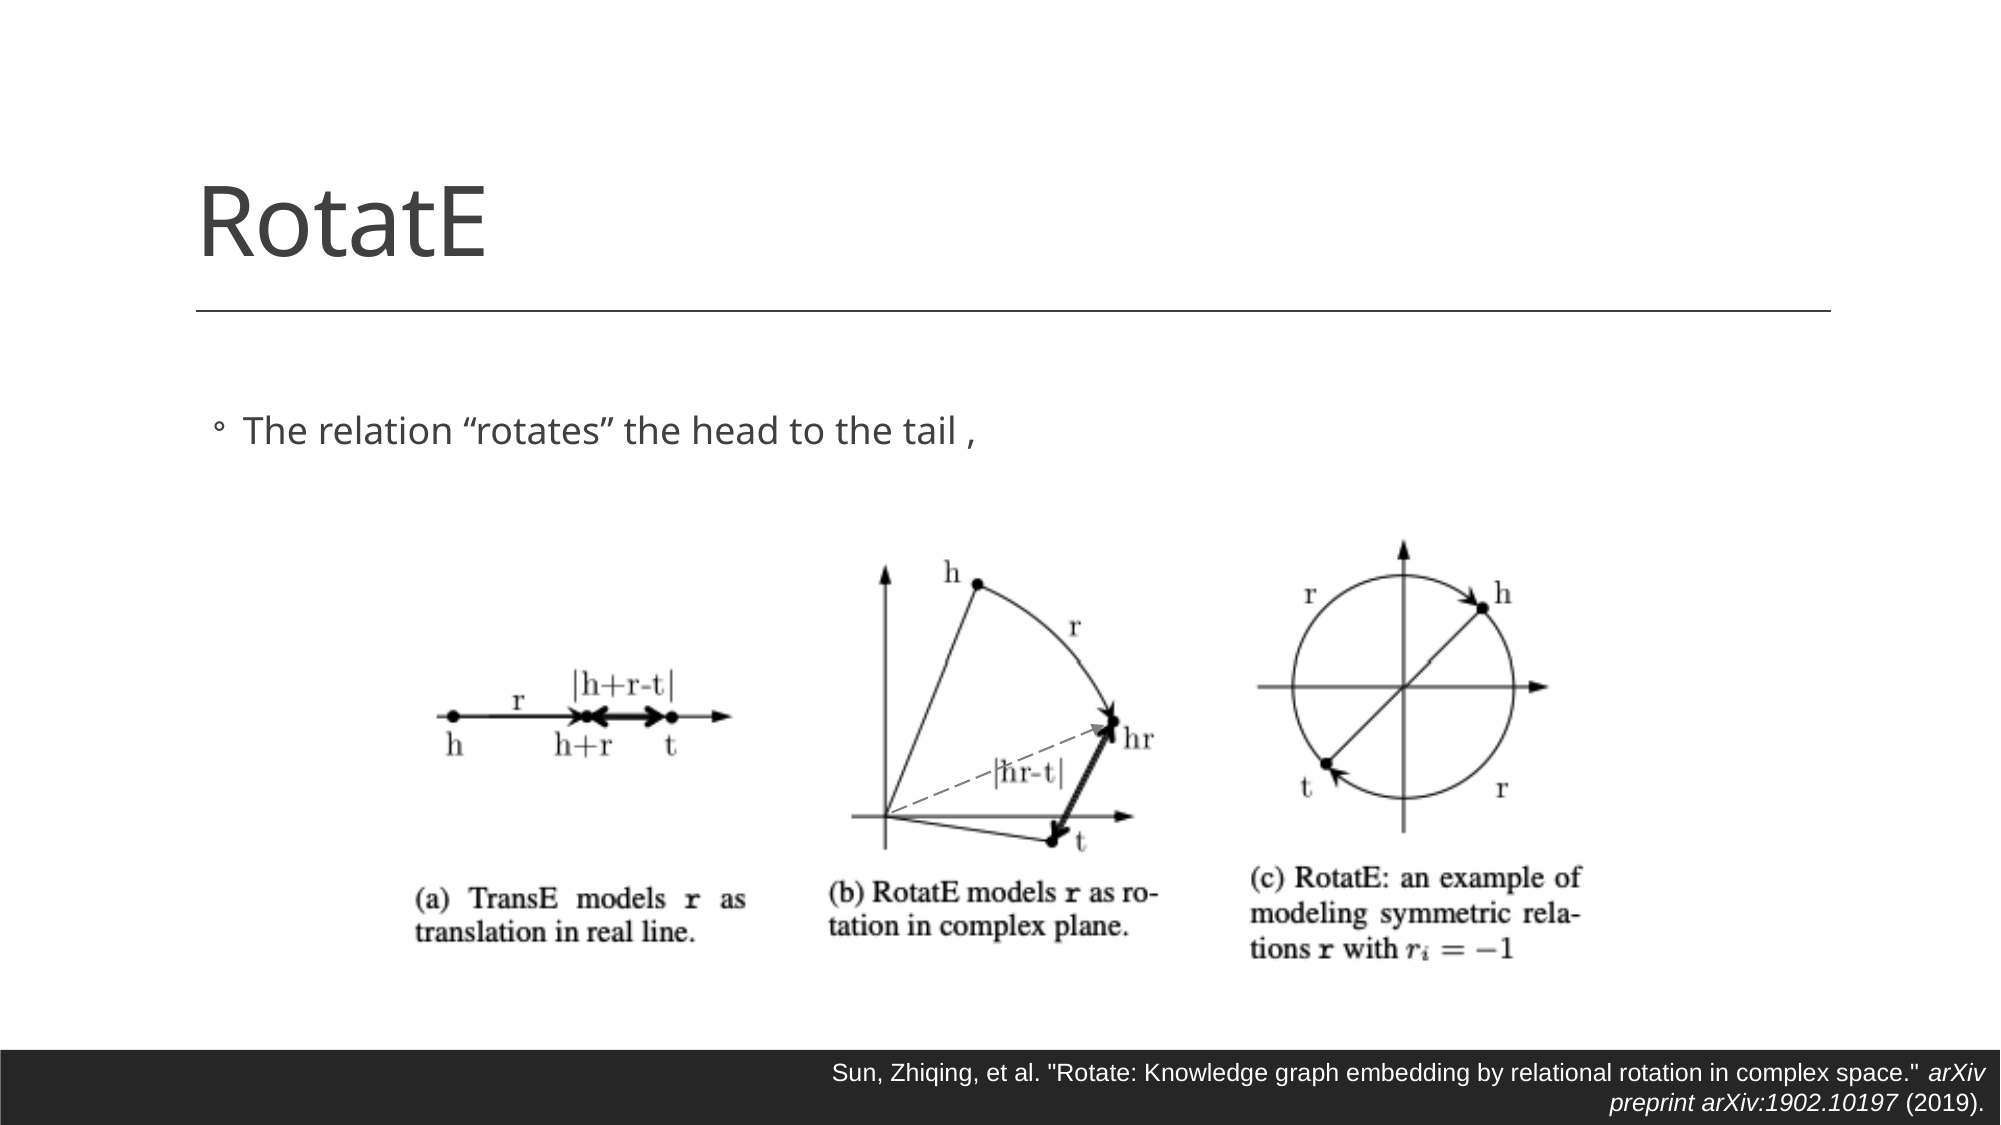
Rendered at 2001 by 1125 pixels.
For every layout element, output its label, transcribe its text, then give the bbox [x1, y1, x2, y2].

title RotatE [180, 47, 1830, 285]
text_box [891, 724, 1105, 813]
picture [380, 485, 1620, 987]
text_box Sun, Zhiqing, et al. "Rotate: Knowledge graph embedding by relational rotation in complex space." arXiv preprint arXiv:1902.10197 (2019). [747, 1049, 2000, 1124]
